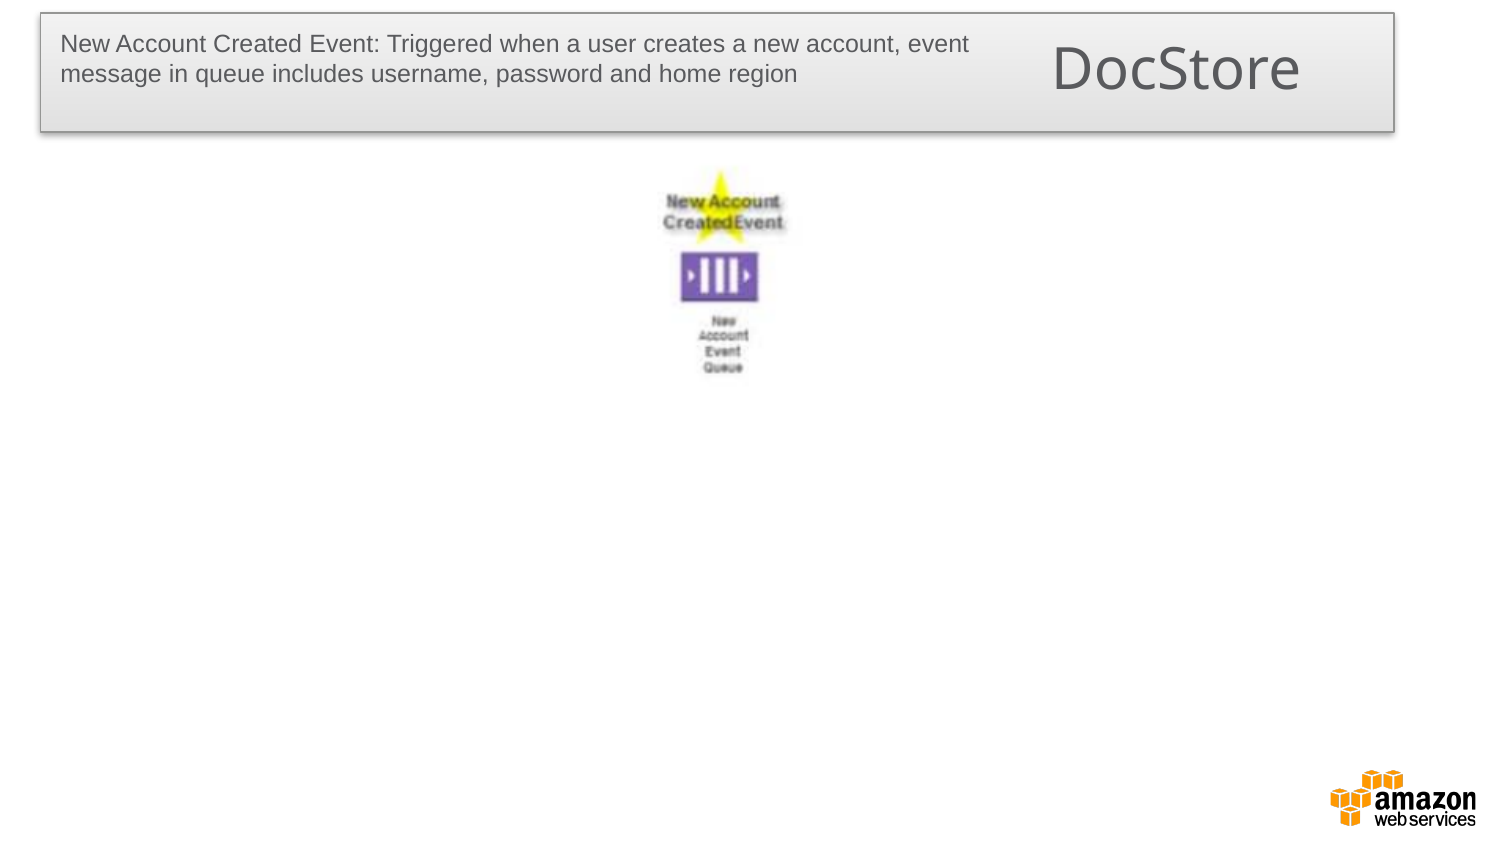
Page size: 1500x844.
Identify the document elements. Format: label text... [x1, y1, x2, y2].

text_box New Account Created Event: Triggered when a user creates a new account, event message in queue includes username, password and home region [45, 20, 1030, 138]
title [40, 12, 1395, 133]
picture [630, 161, 815, 431]
text_box DocStore [1036, 23, 1391, 132]
